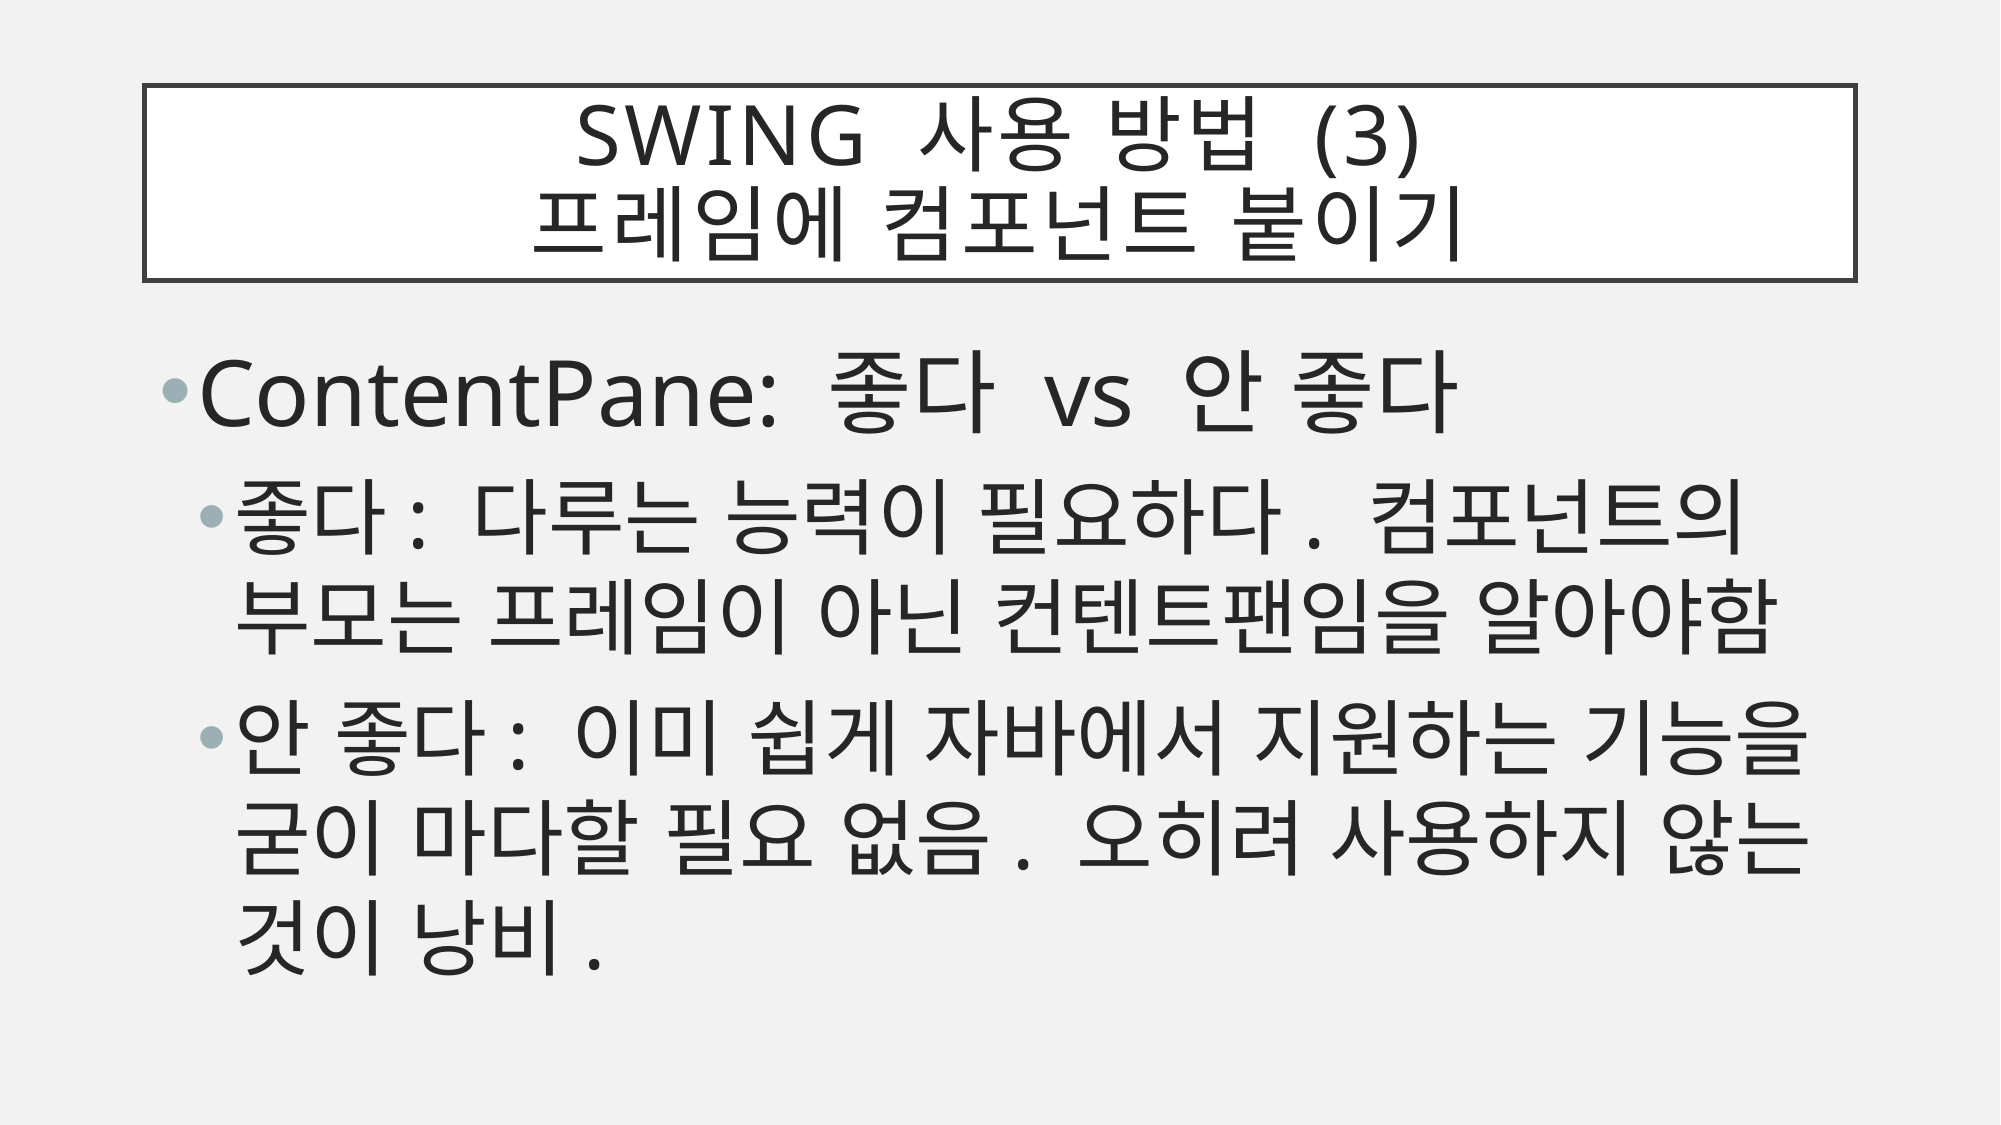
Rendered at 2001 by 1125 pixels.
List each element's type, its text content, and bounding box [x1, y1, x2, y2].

title Swing 사용 방법 (3) 프레임에 컴포넌트 붙이기 [142, 83, 1858, 283]
list ContentPane: 좋다 vs 안 좋다 좋다: 다루는 능력이 필요하다. 컴포넌트의 부모는 프레임이 아닌 컨텐트팬임을 알아야함 안 좋다: 이미 쉽게 자바에서 지원하는 기능을 굳이 마다할 필요 없음. 오히려 사용하지 않는 것이 낭비. [144, 327, 1856, 1040]
